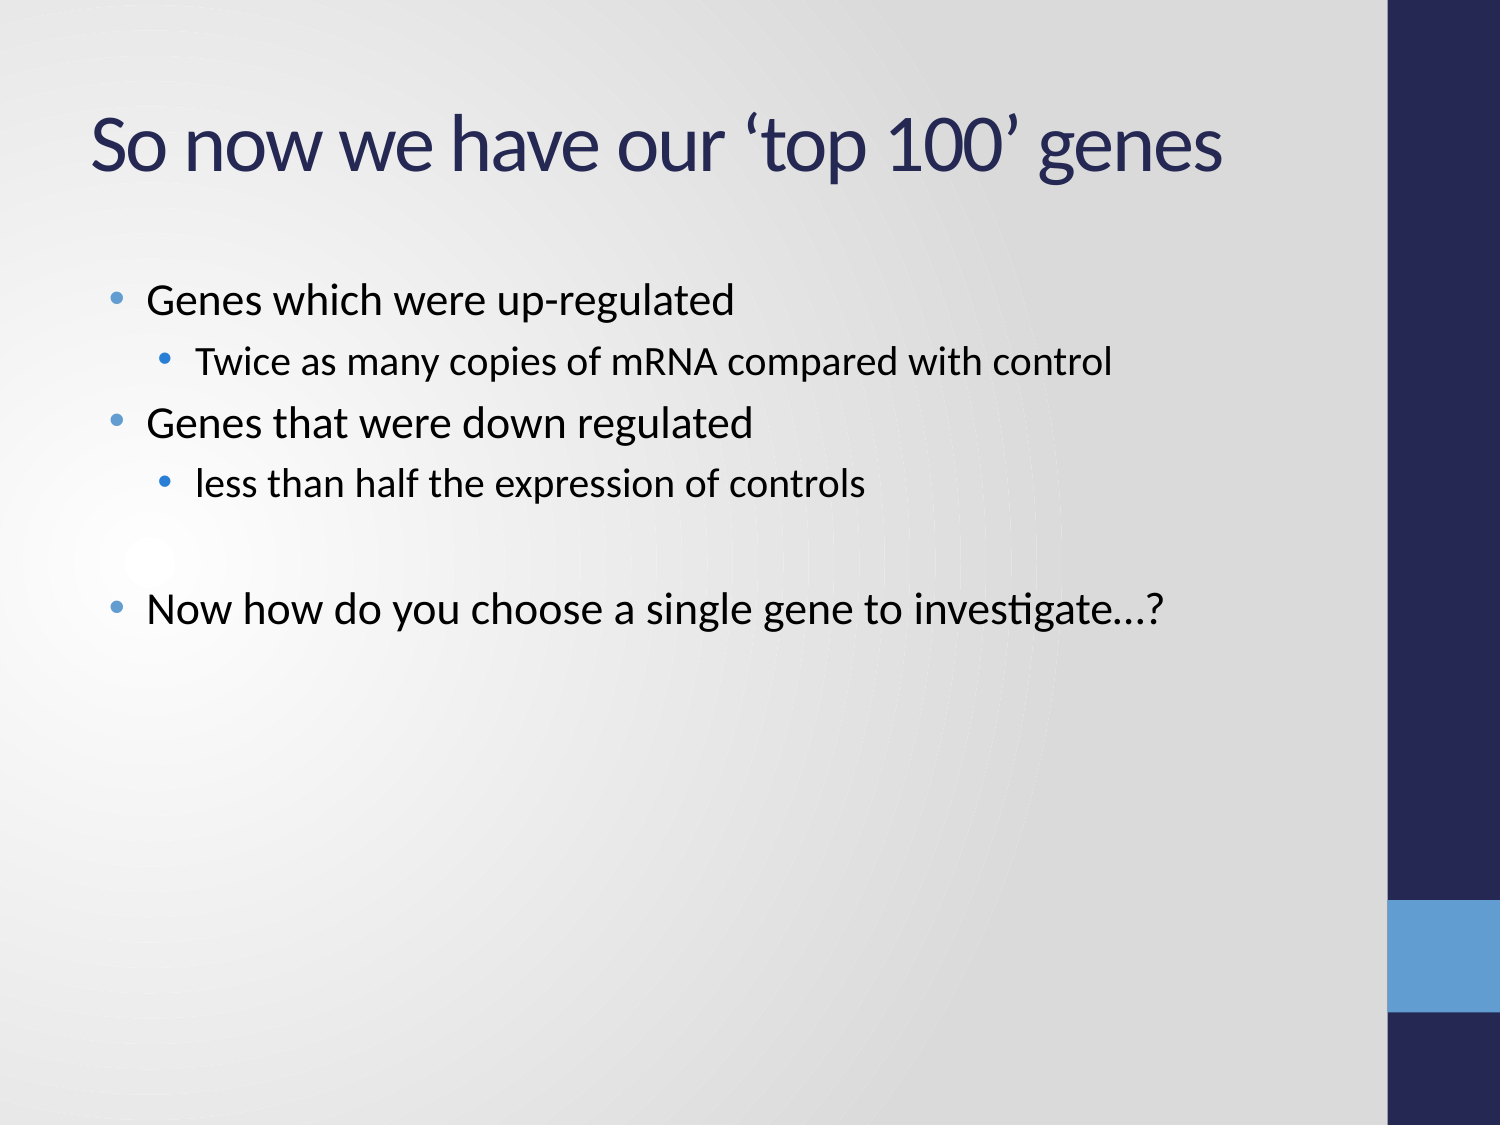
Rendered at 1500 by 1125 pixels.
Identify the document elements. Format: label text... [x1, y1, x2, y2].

list Genes which were up-regulated Twice as many copies of mRNA compared with control Genes that were down regulated less than half the expression of controls Now how do you choose a single gene to investigate…? [75, 262, 1325, 1050]
title So now we have our ‘top 100’ genes [75, 45, 1325, 233]
